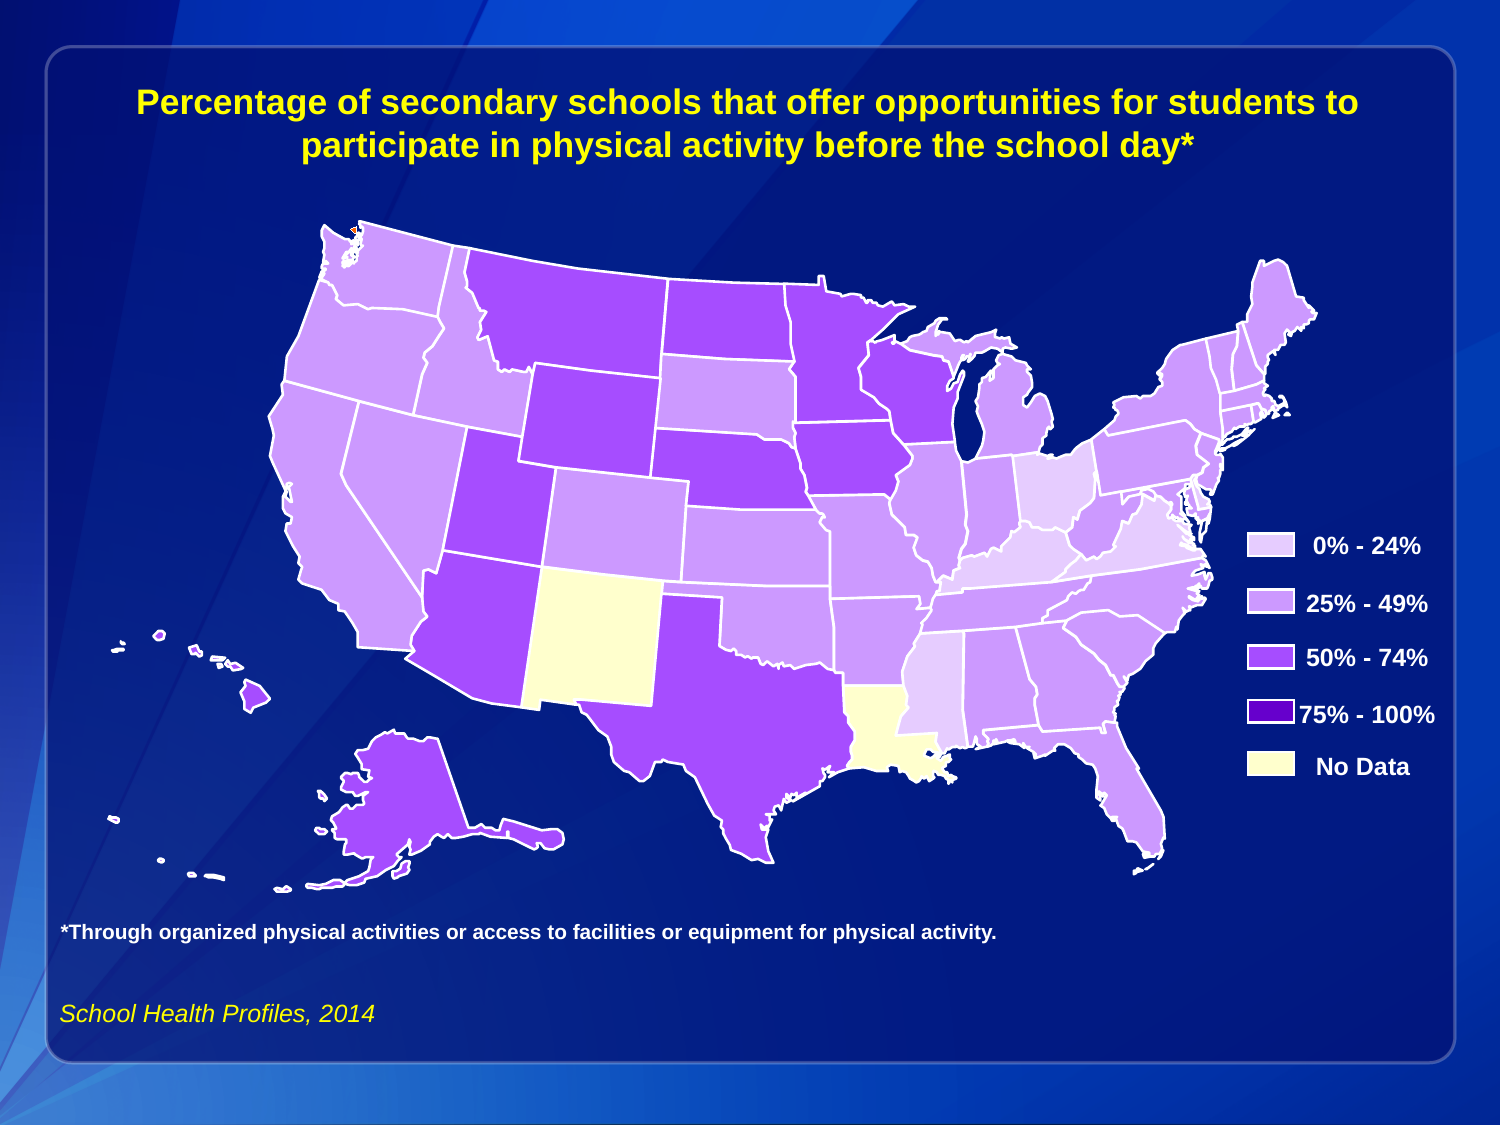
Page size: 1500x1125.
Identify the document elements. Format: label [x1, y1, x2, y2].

text_box [1297, 522, 1437, 567]
text_box [1248, 752, 1294, 775]
text_box [1300, 742, 1426, 788]
text_box [1145, 863, 1154, 870]
text_box [268, 238, 1317, 863]
text_box [1133, 868, 1143, 875]
text_box [108, 729, 565, 892]
text_box [45, 911, 1367, 951]
text_box [1248, 533, 1294, 557]
text_box [1248, 580, 1444, 626]
title [41, 6, 1455, 238]
text_box [1248, 690, 1451, 736]
text_box [111, 630, 271, 714]
text_box [44, 990, 537, 1036]
text_box [1248, 634, 1444, 680]
picture [0, 0, 1500, 1125]
